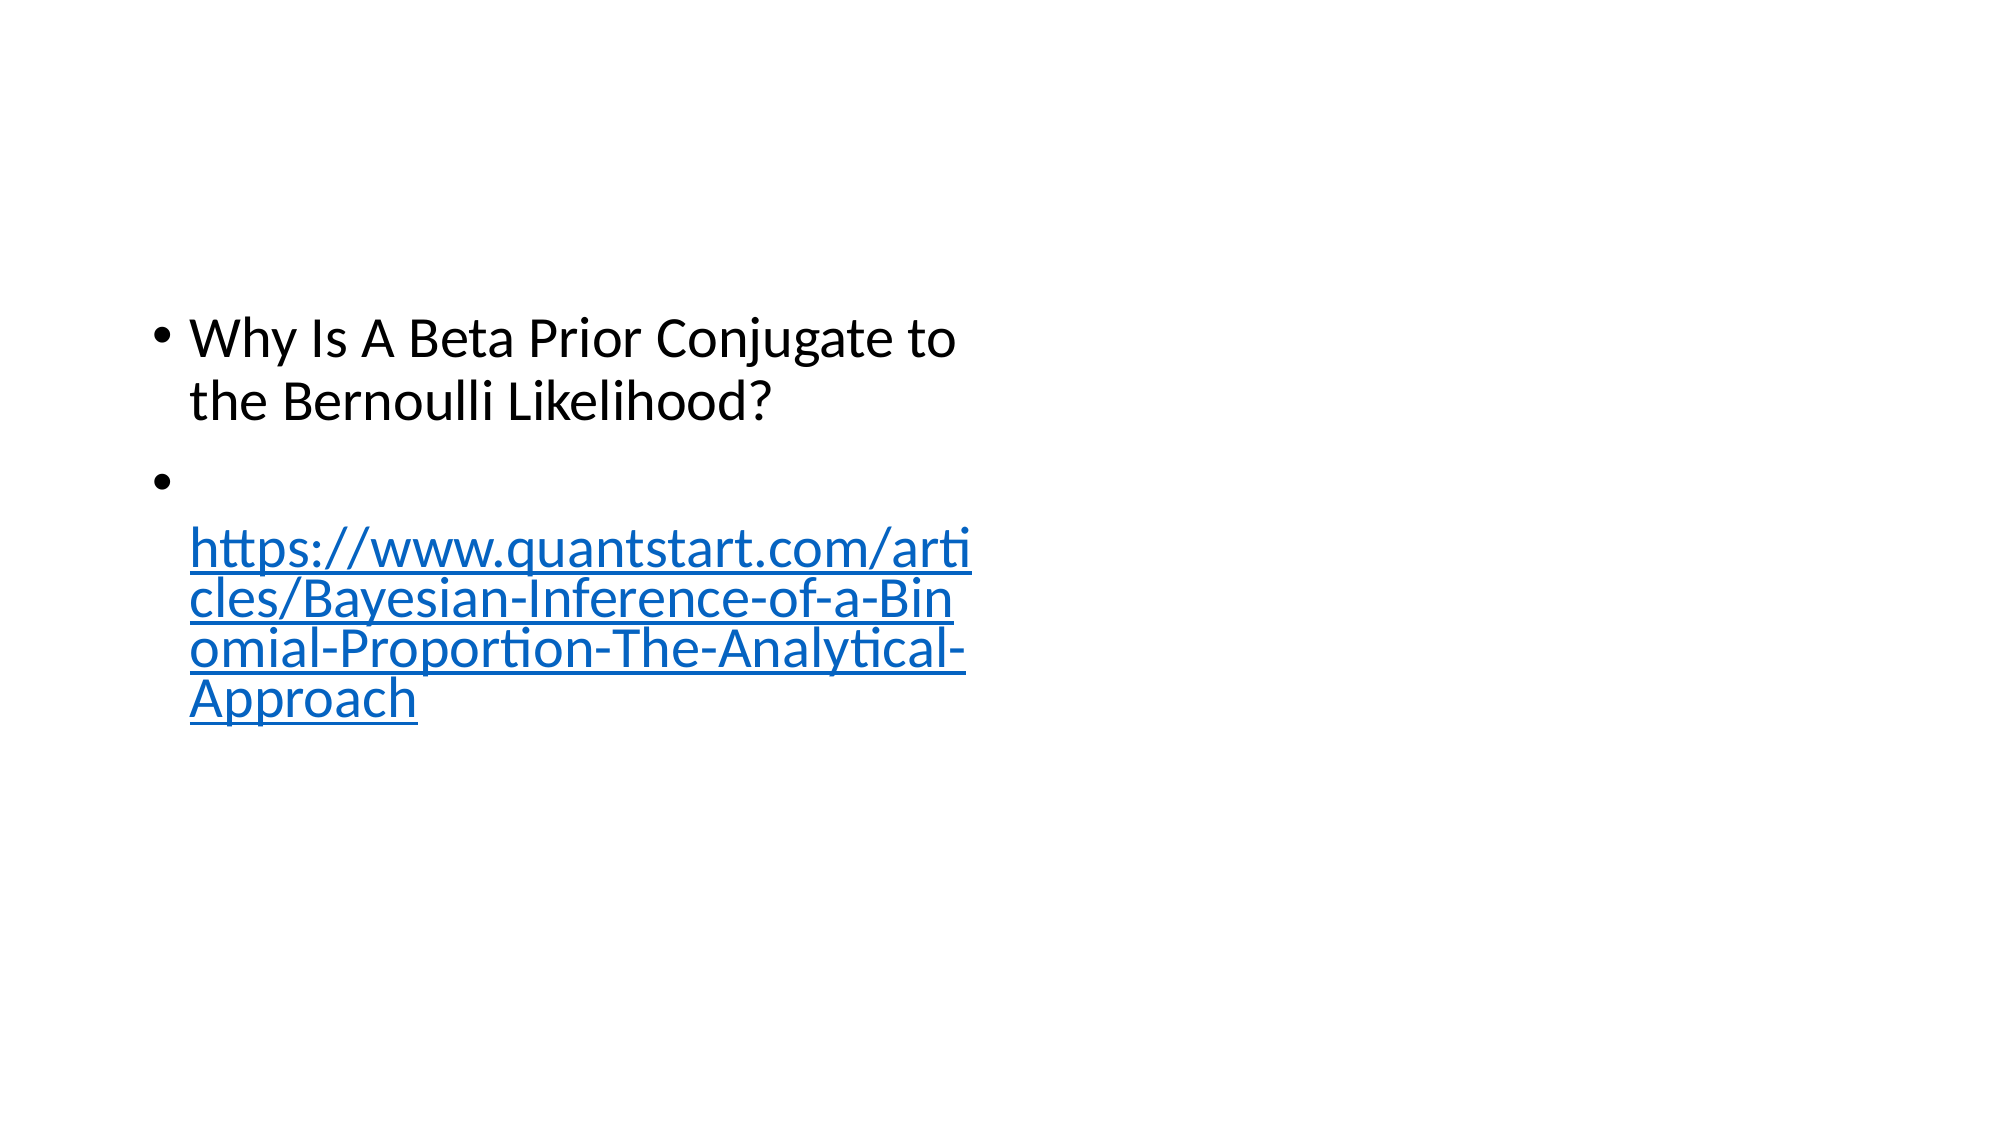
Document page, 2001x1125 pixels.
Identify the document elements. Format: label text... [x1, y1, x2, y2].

list Why Is A Beta Prior Conjugate to the Bernoulli Likelihood? https://www.quantstart.com/articles/Bayesian-Inference-of-a-Binomial-Proportion-The-Analytical-Approach [137, 299, 988, 1014]
